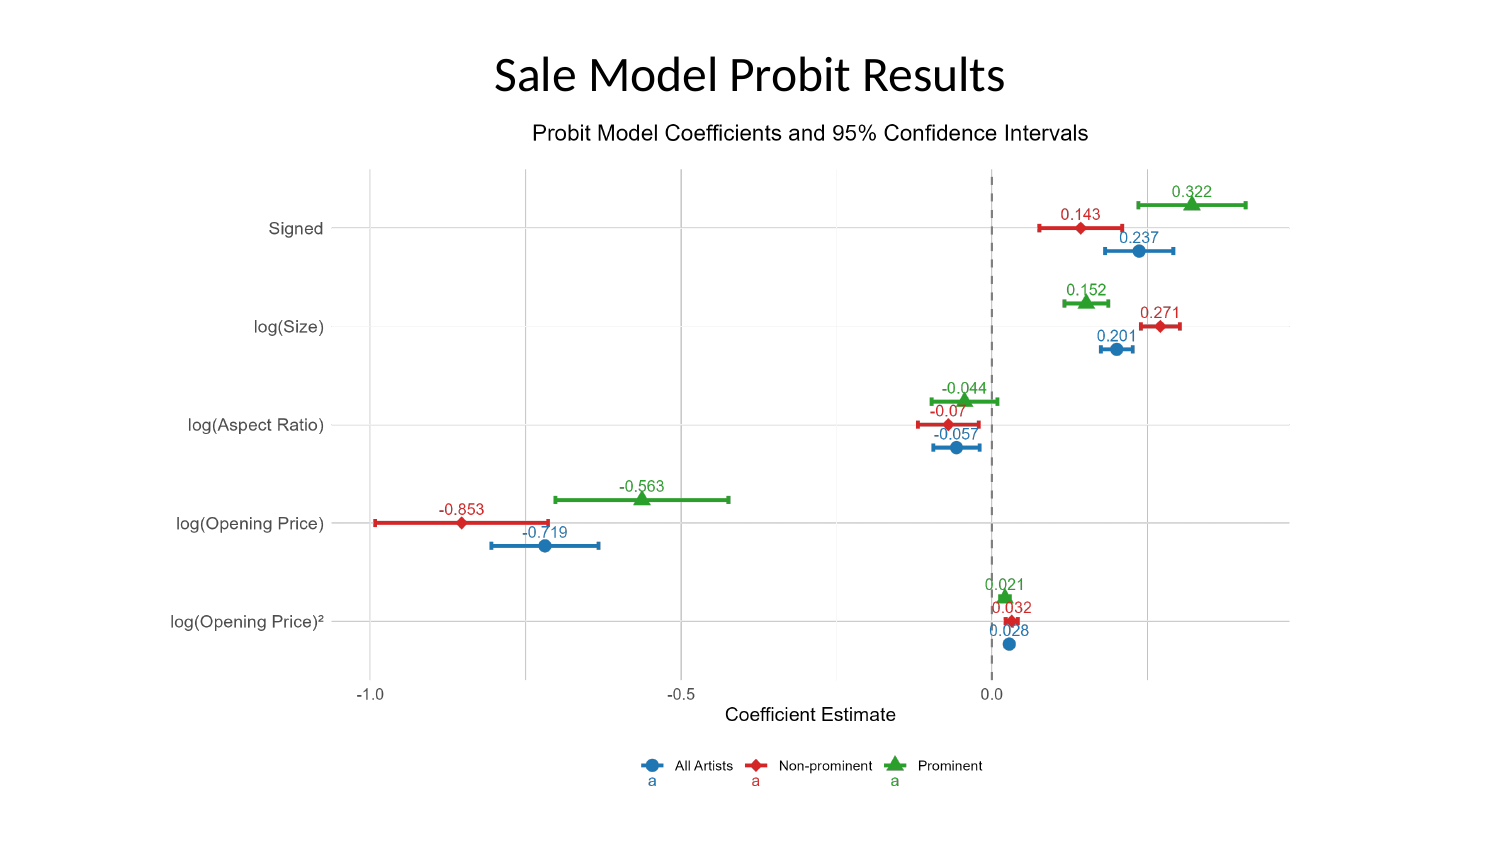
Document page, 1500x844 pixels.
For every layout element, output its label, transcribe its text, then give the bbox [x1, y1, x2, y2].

title Sale Model Probit Results [75, 33, 1425, 109]
picture [154, 108, 1314, 804]
